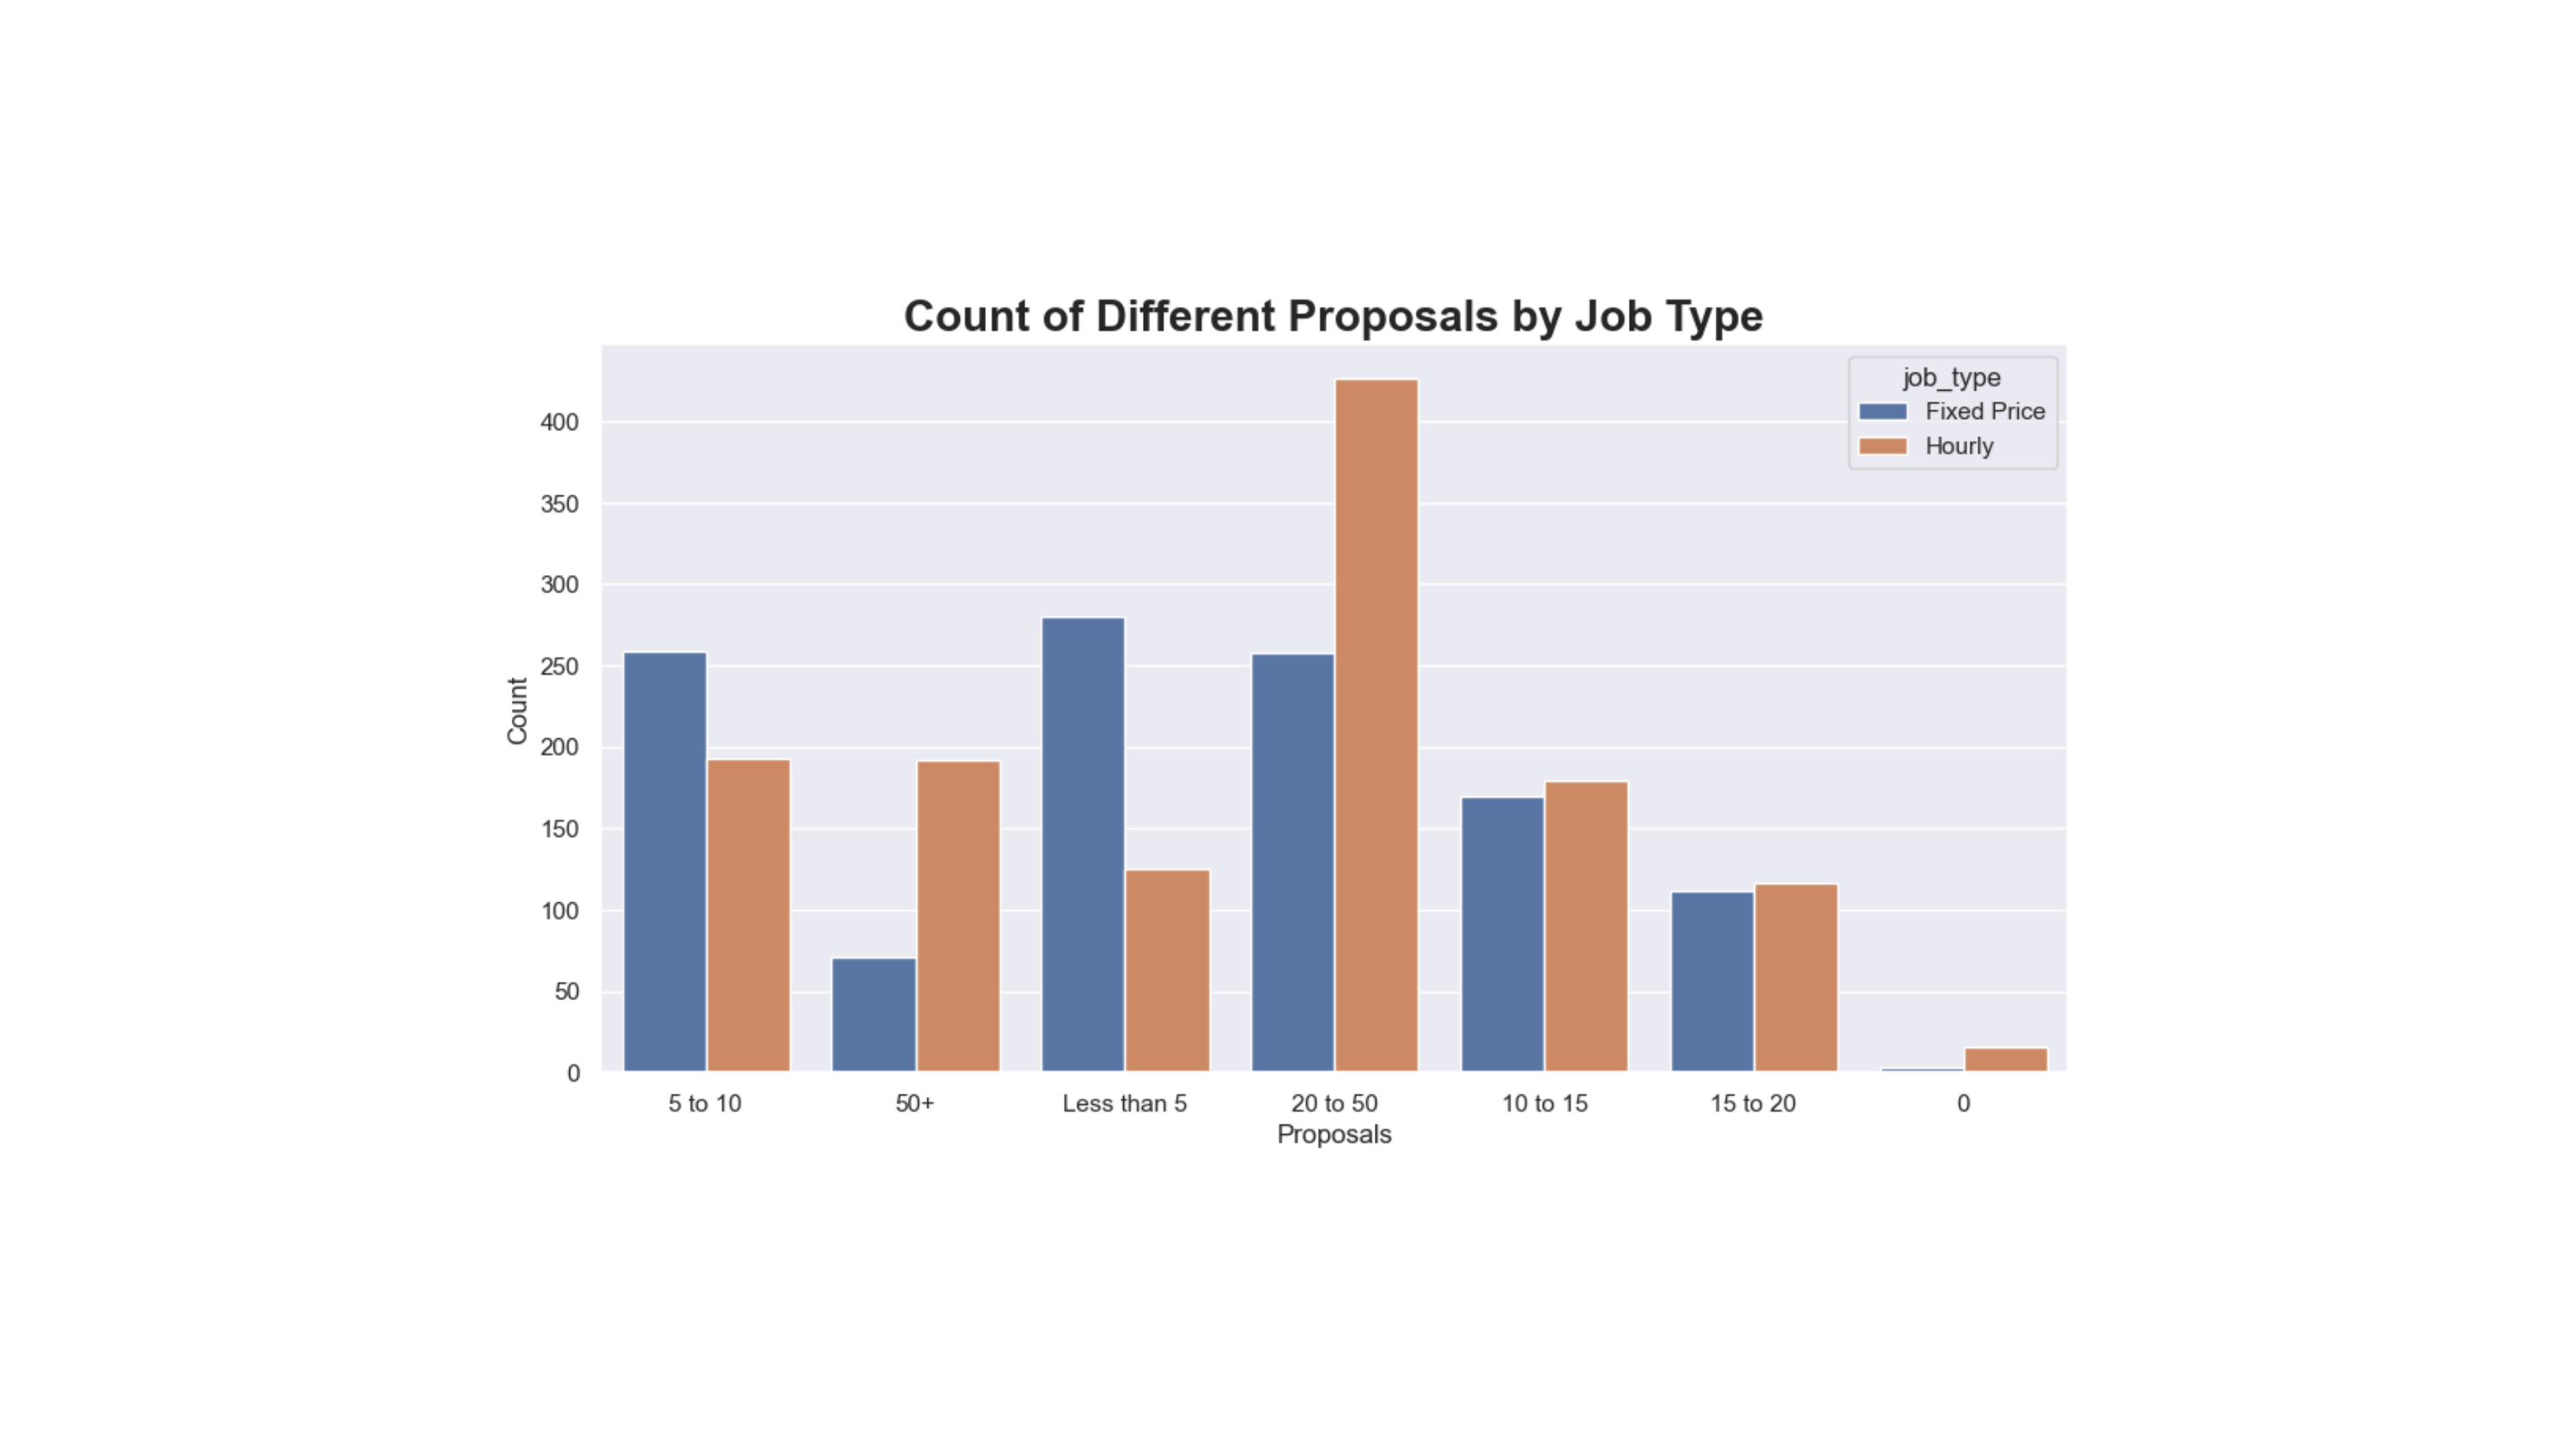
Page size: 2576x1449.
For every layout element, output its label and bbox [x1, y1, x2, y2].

text_box [492, 284, 2084, 1164]
